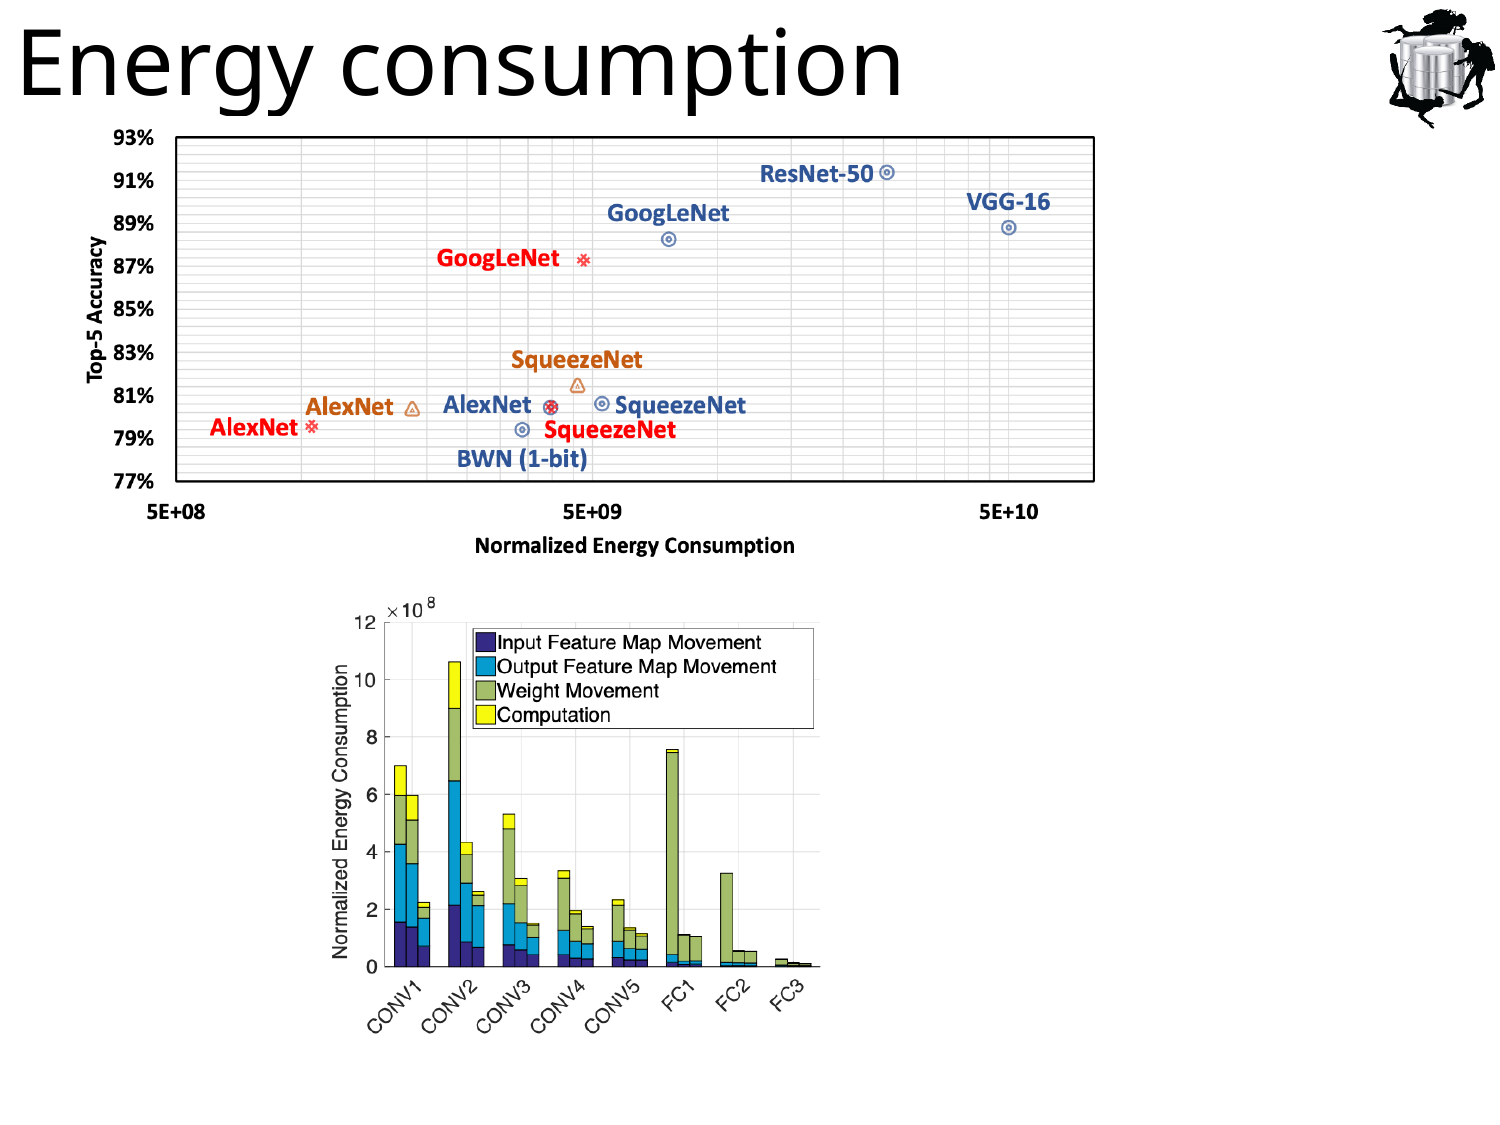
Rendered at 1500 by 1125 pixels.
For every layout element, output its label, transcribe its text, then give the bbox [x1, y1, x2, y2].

picture [1377, 5, 1498, 131]
title Energy consumption [0, 0, 1377, 131]
picture [37, 116, 1128, 564]
picture [279, 585, 1018, 1049]
